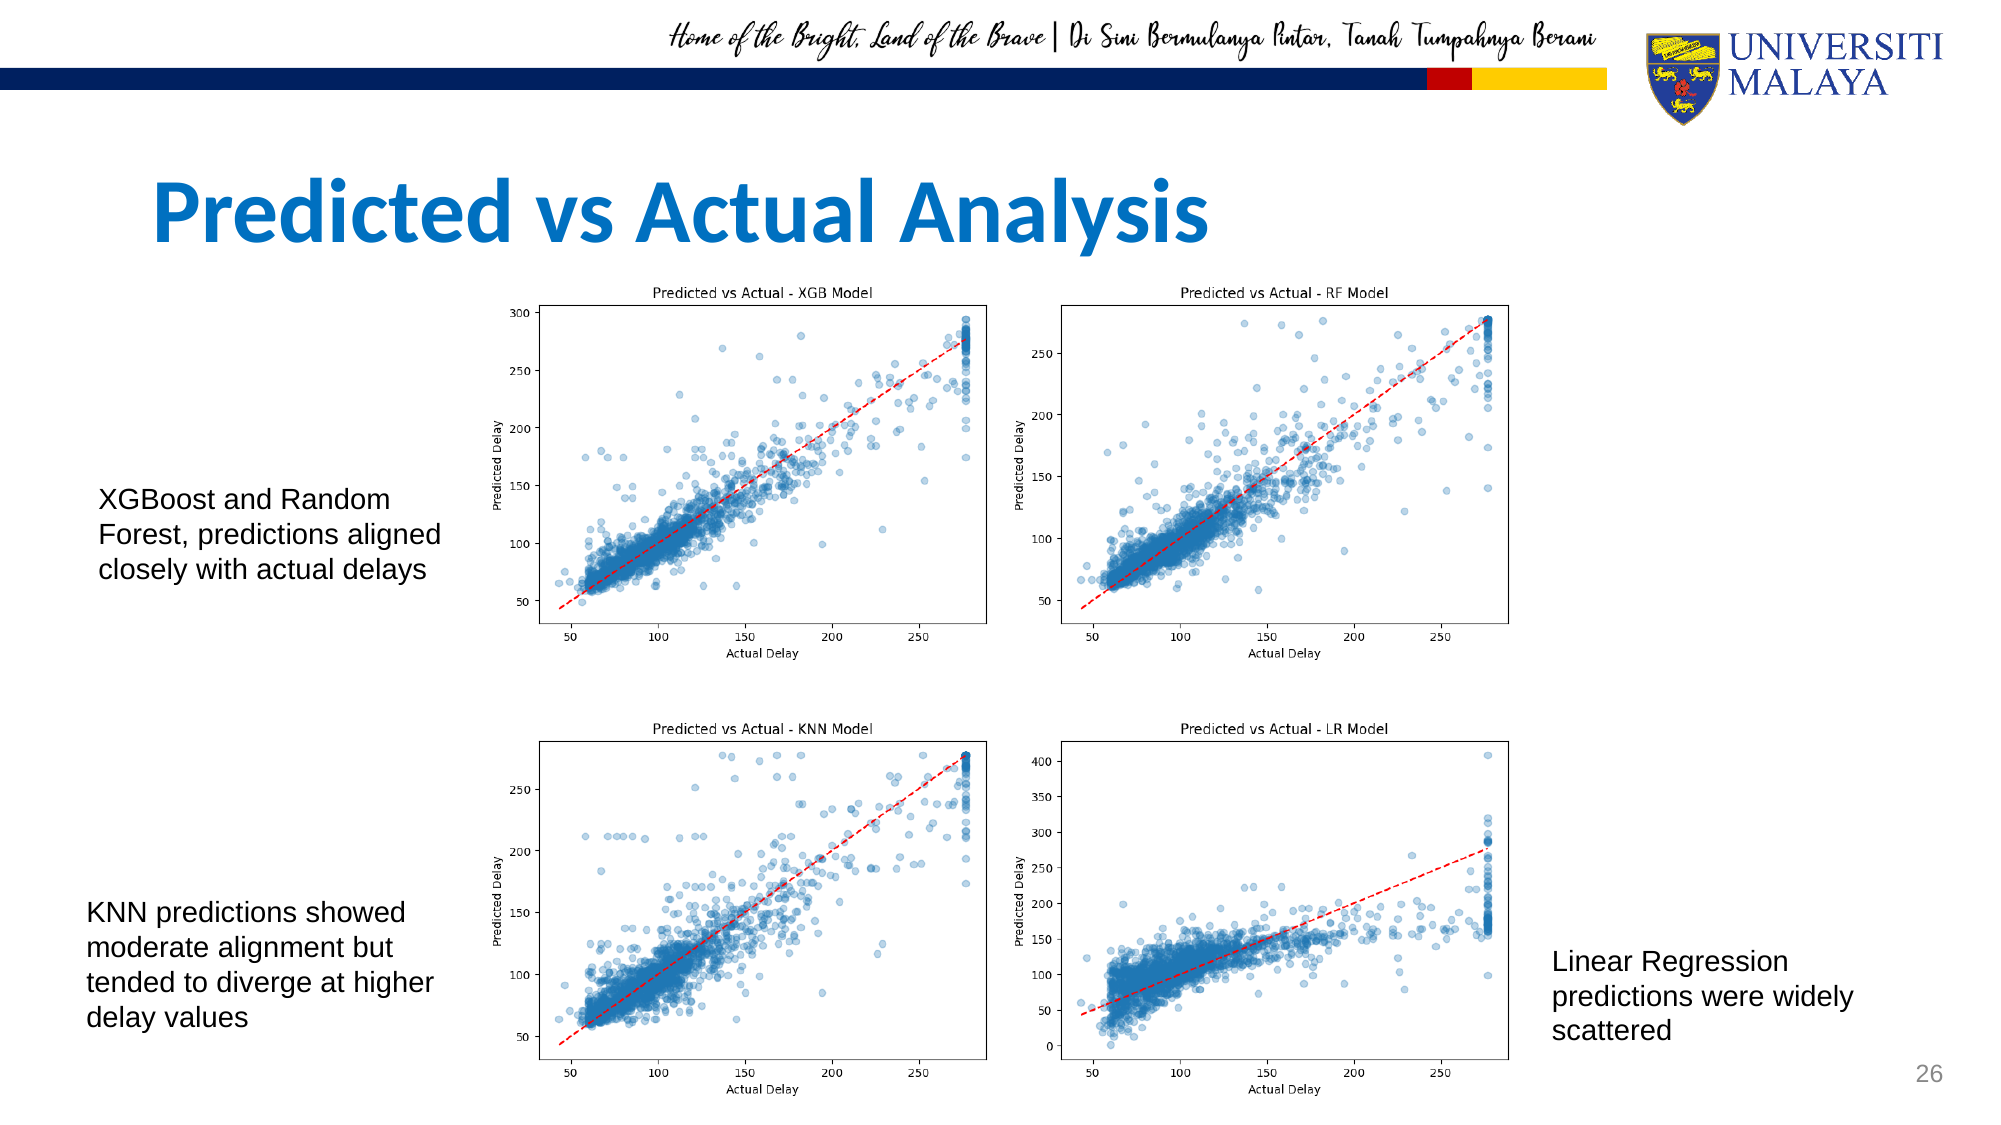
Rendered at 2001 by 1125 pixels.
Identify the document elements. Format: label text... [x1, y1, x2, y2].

text_box Linear Regression predictions were widely scattered [1537, 934, 1938, 1055]
picture [661, 0, 2000, 212]
text_box KNN predictions showed moderate alignment but tended to diverge at higher delay values [71, 886, 472, 1041]
slide_number 26 [1521, 1042, 1959, 1103]
title Predicted vs Actual Analysis [137, 97, 1863, 315]
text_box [483, 278, 1517, 1103]
text_box XGBoost and Random Forest, predictions aligned closely with actual delays [83, 472, 478, 593]
